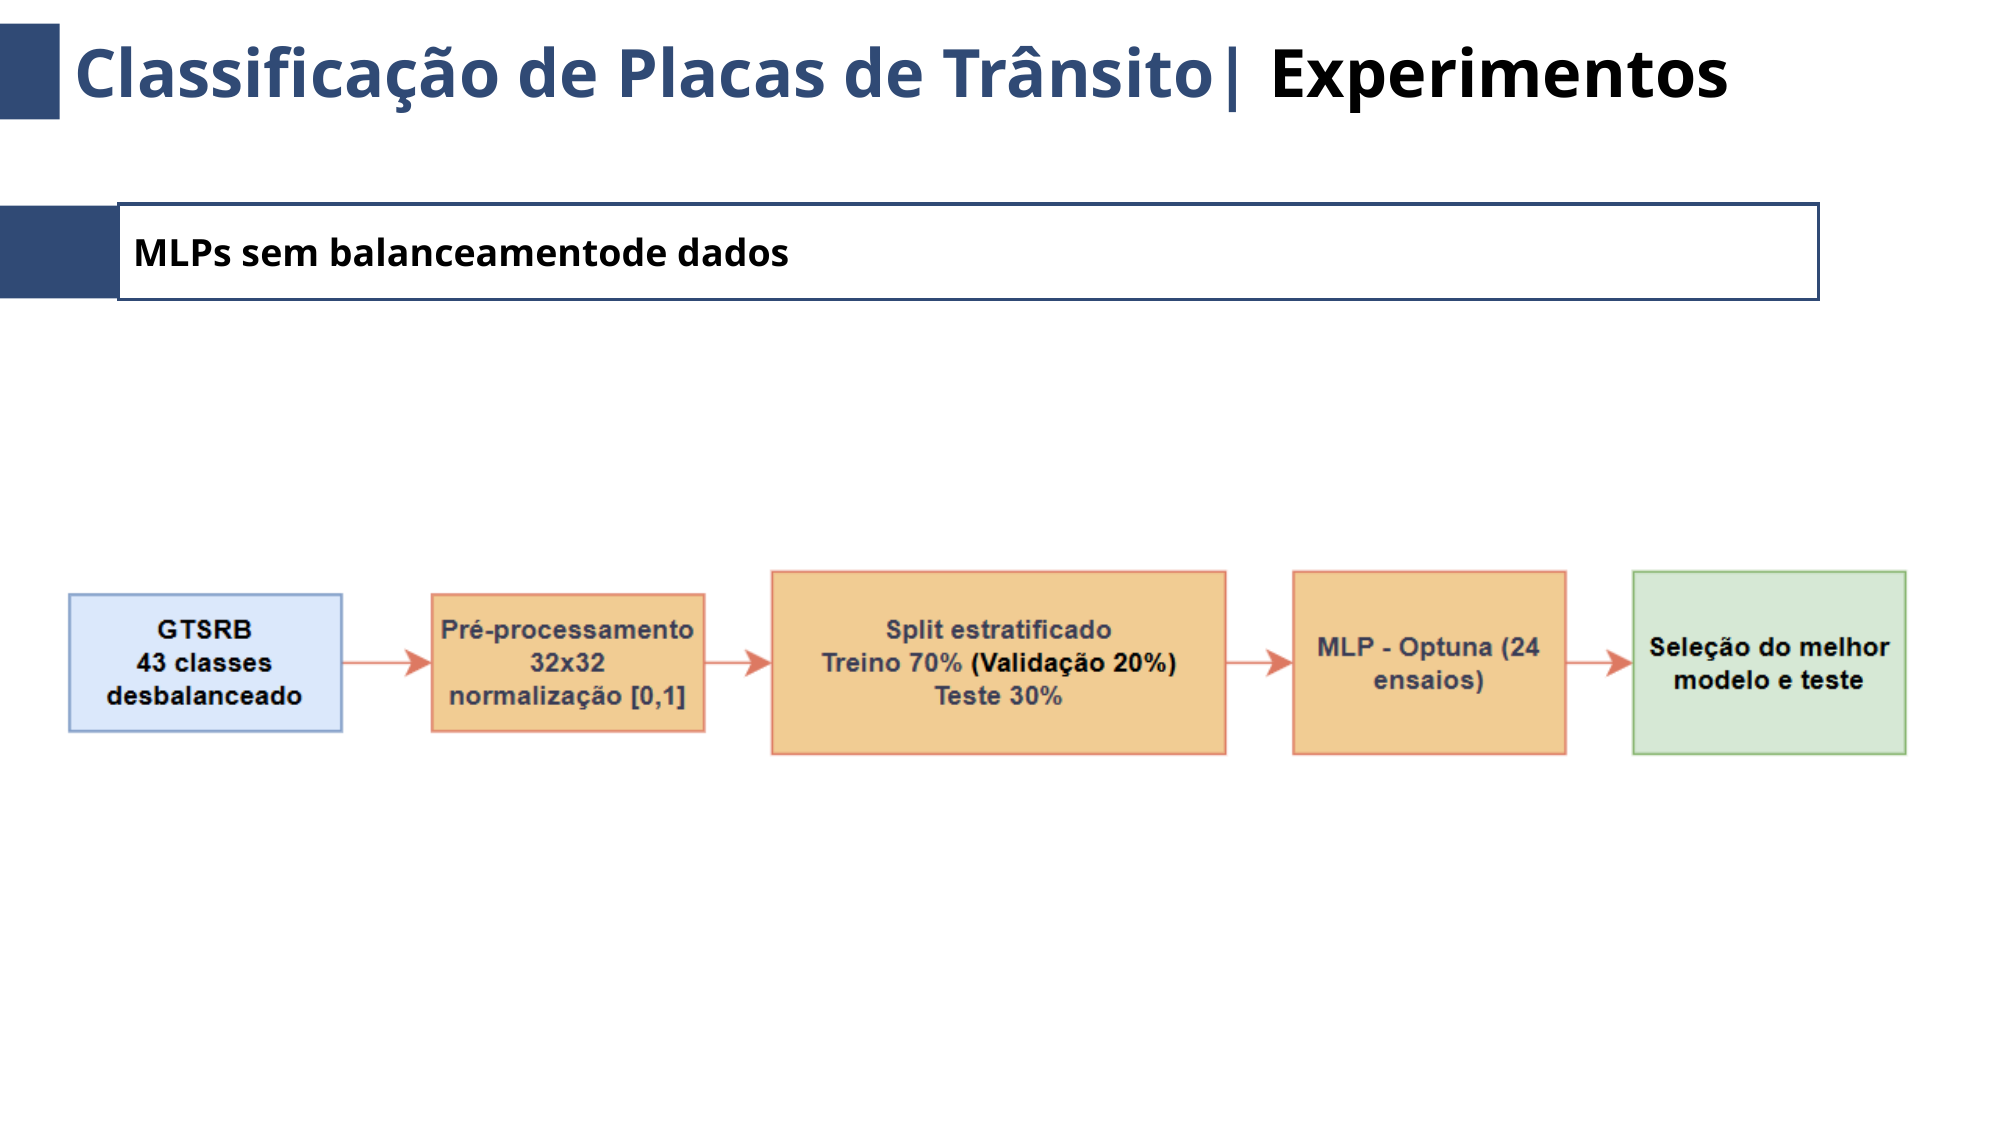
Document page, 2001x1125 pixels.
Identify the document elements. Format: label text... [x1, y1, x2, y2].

text_box MLPs sem balanceamentode dados [117, 202, 1820, 301]
picture [59, 561, 1914, 771]
text_box [0, 204, 117, 300]
text_box Classificação de Placas de Trânsito| Experimentos [61, 23, 1969, 119]
text_box [0, 22, 61, 121]
